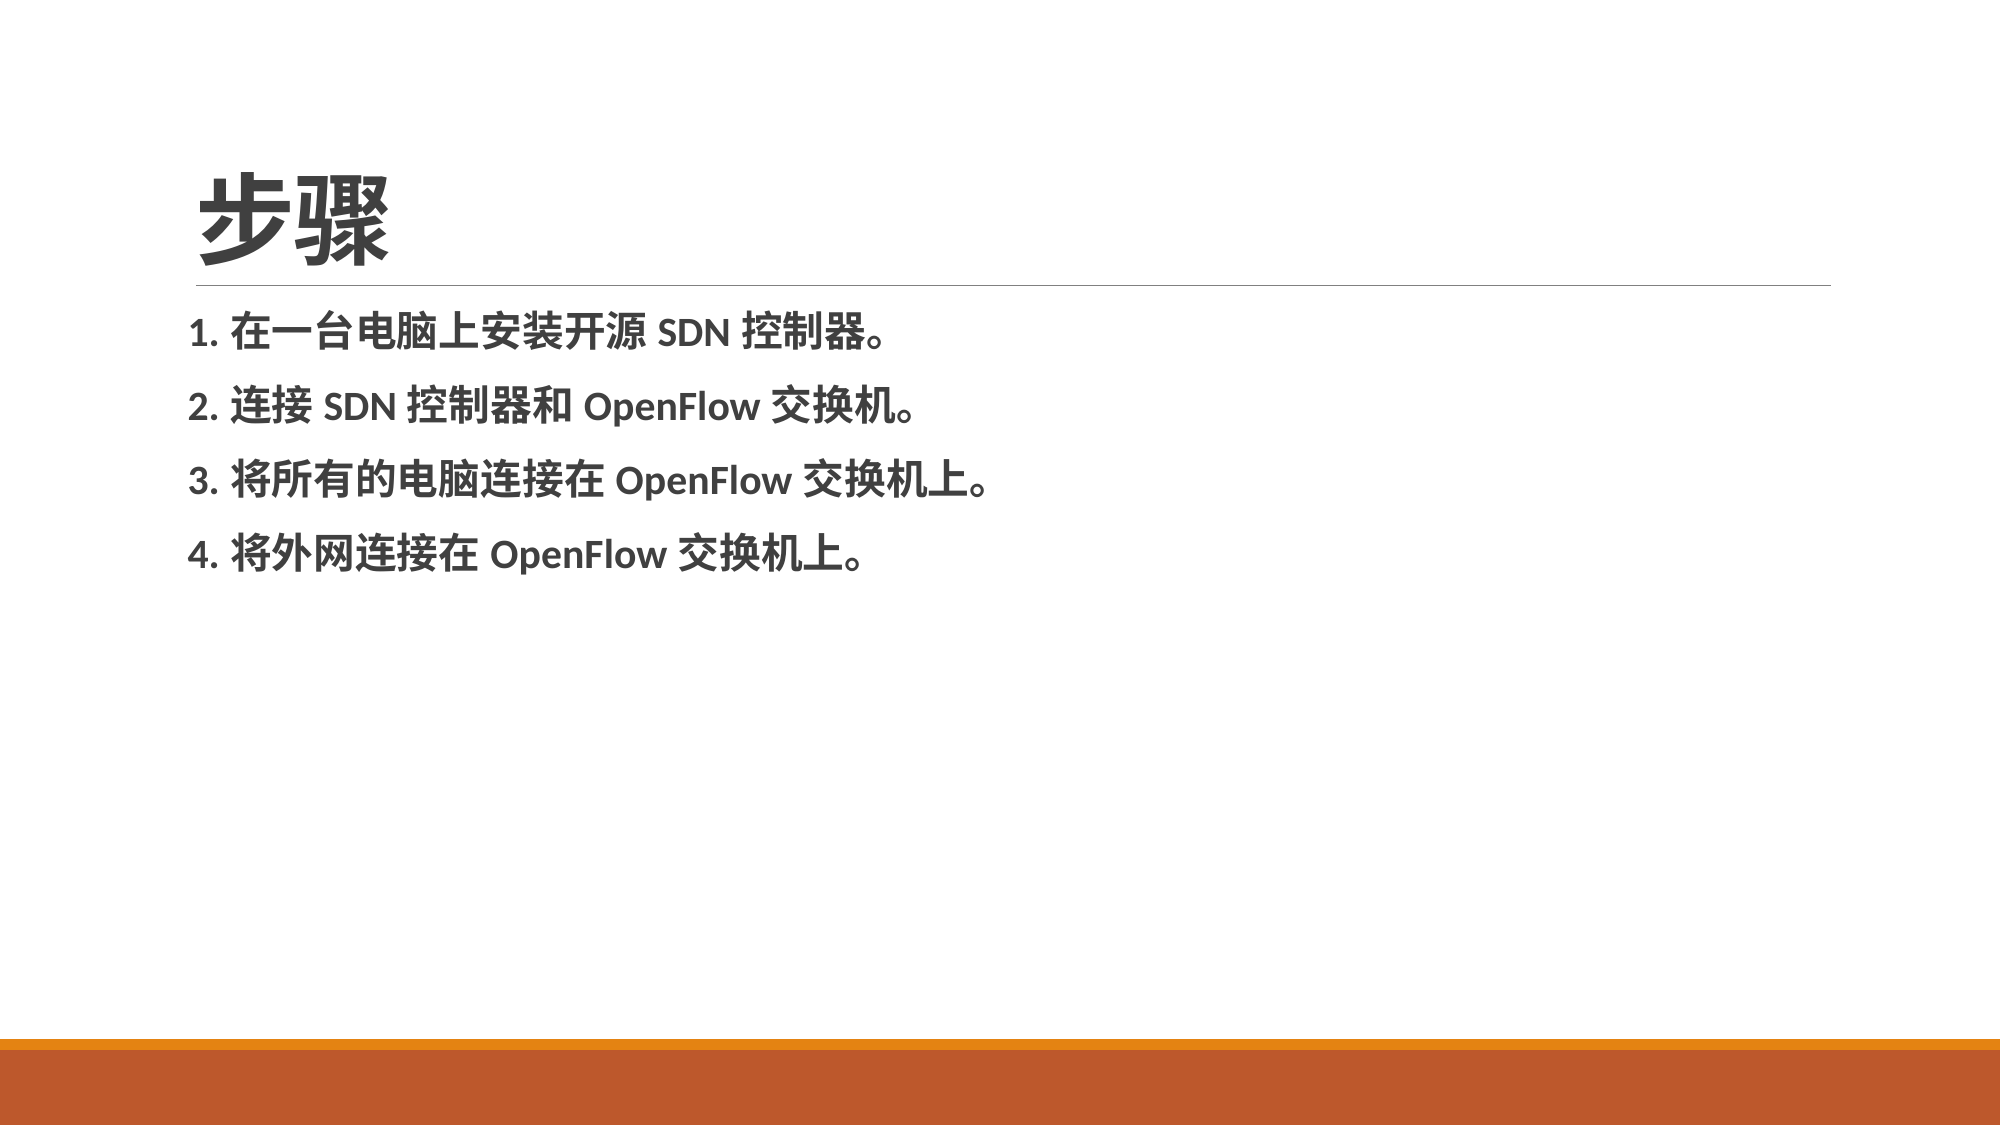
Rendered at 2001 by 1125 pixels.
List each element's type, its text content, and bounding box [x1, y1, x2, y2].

list 1.在一台电脑上安装开源SDN控制器。 2.连接SDN控制器和OpenFlow交换机。 3.将所有的电脑连接在OpenFlow交换机上。 4.将外网连接在OpenFlow交换机上。 [180, 302, 1830, 963]
title 步骤 [180, 47, 1830, 285]
